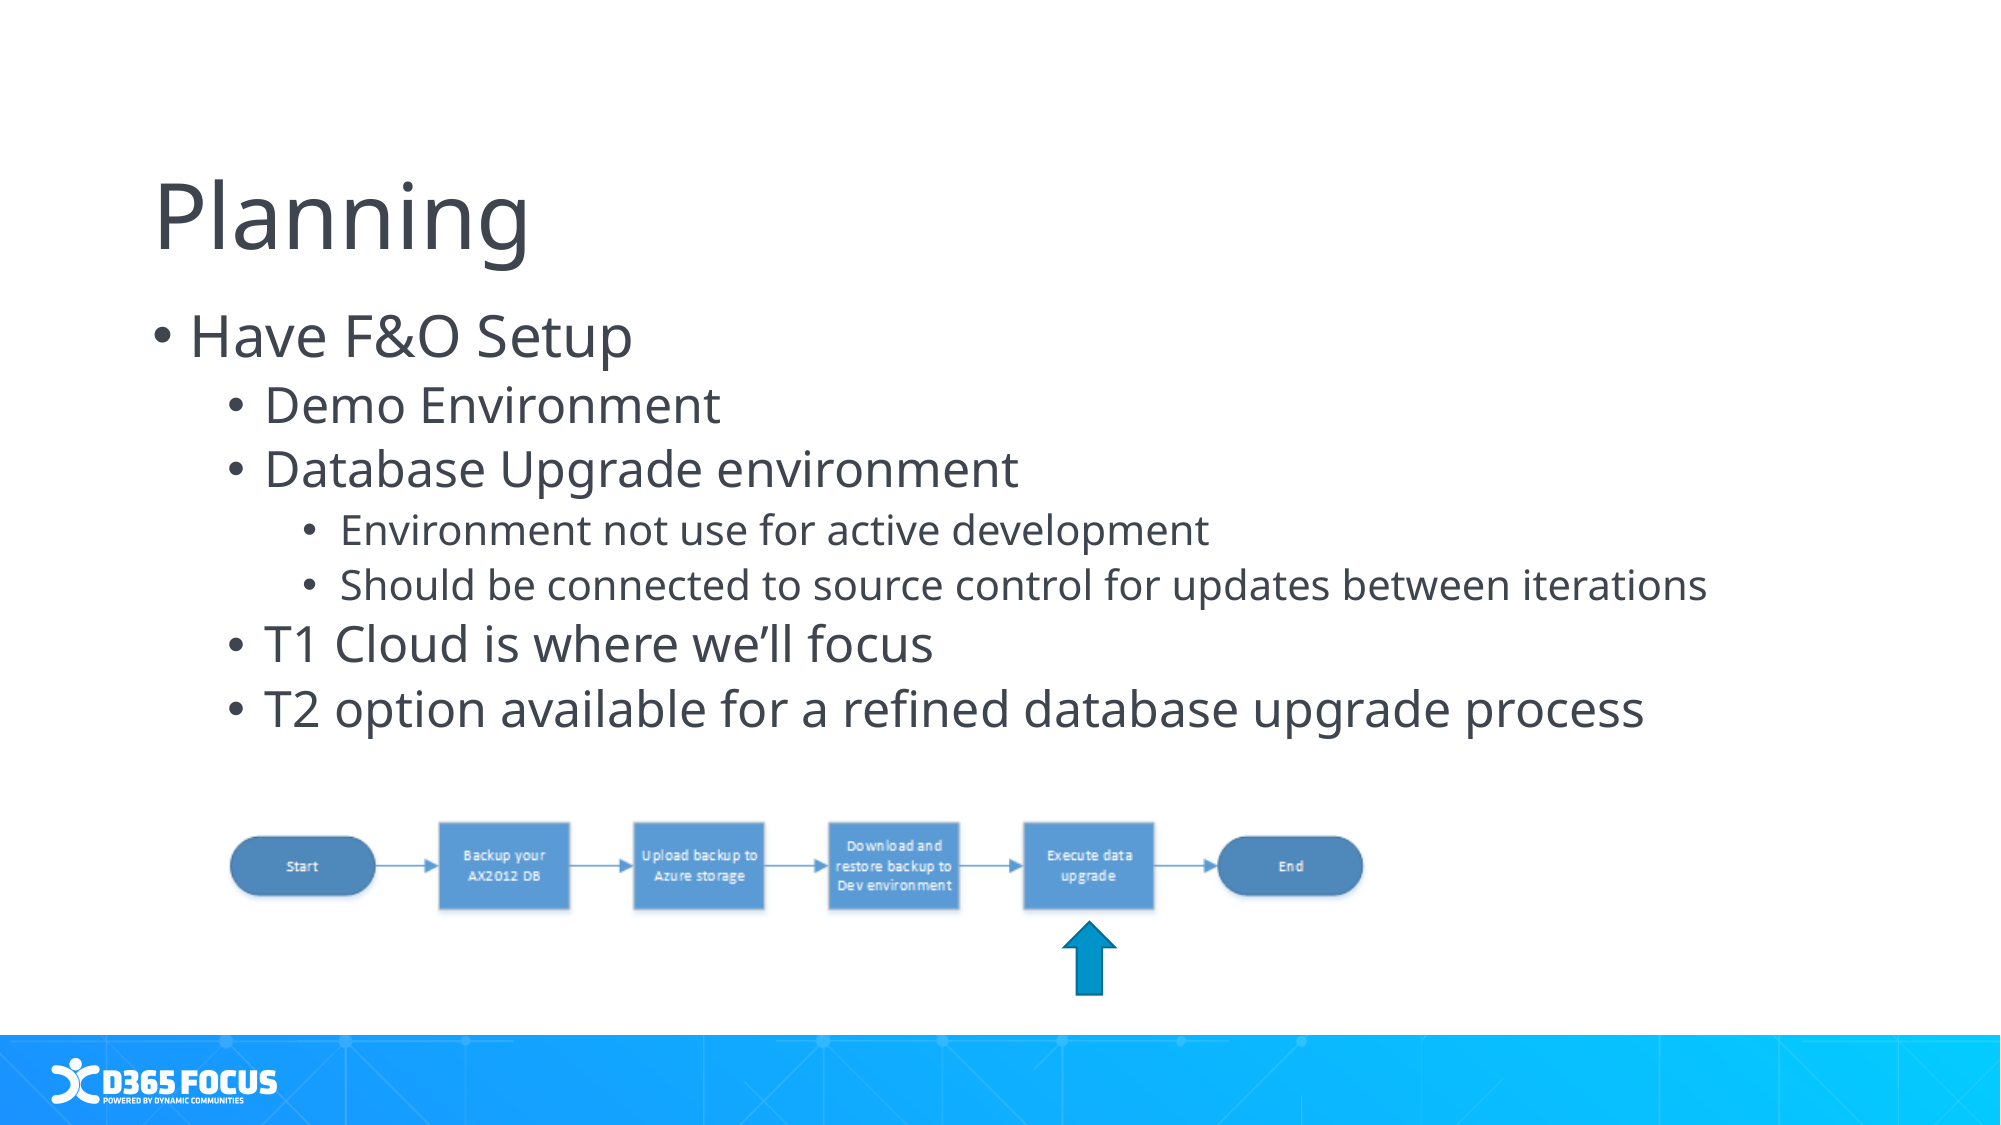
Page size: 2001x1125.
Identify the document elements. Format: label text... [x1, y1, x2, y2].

picture [1297, 1037, 1306, 1046]
picture [1057, 1035, 1067, 1125]
picture [210, 818, 1385, 922]
text_box [1061, 922, 1118, 996]
picture [937, 1035, 948, 1125]
picture [0, 1035, 934, 1125]
title Planning [137, 59, 1863, 278]
picture [1177, 1037, 1186, 1046]
list Have F&O Setup Demo Environment Database Upgrade environment Environment not use for active development Should be connected to source control for updates between iterations T1 Cloud is where we’ll focus T2 option available for a refined database upgrade process [137, 299, 1863, 1014]
